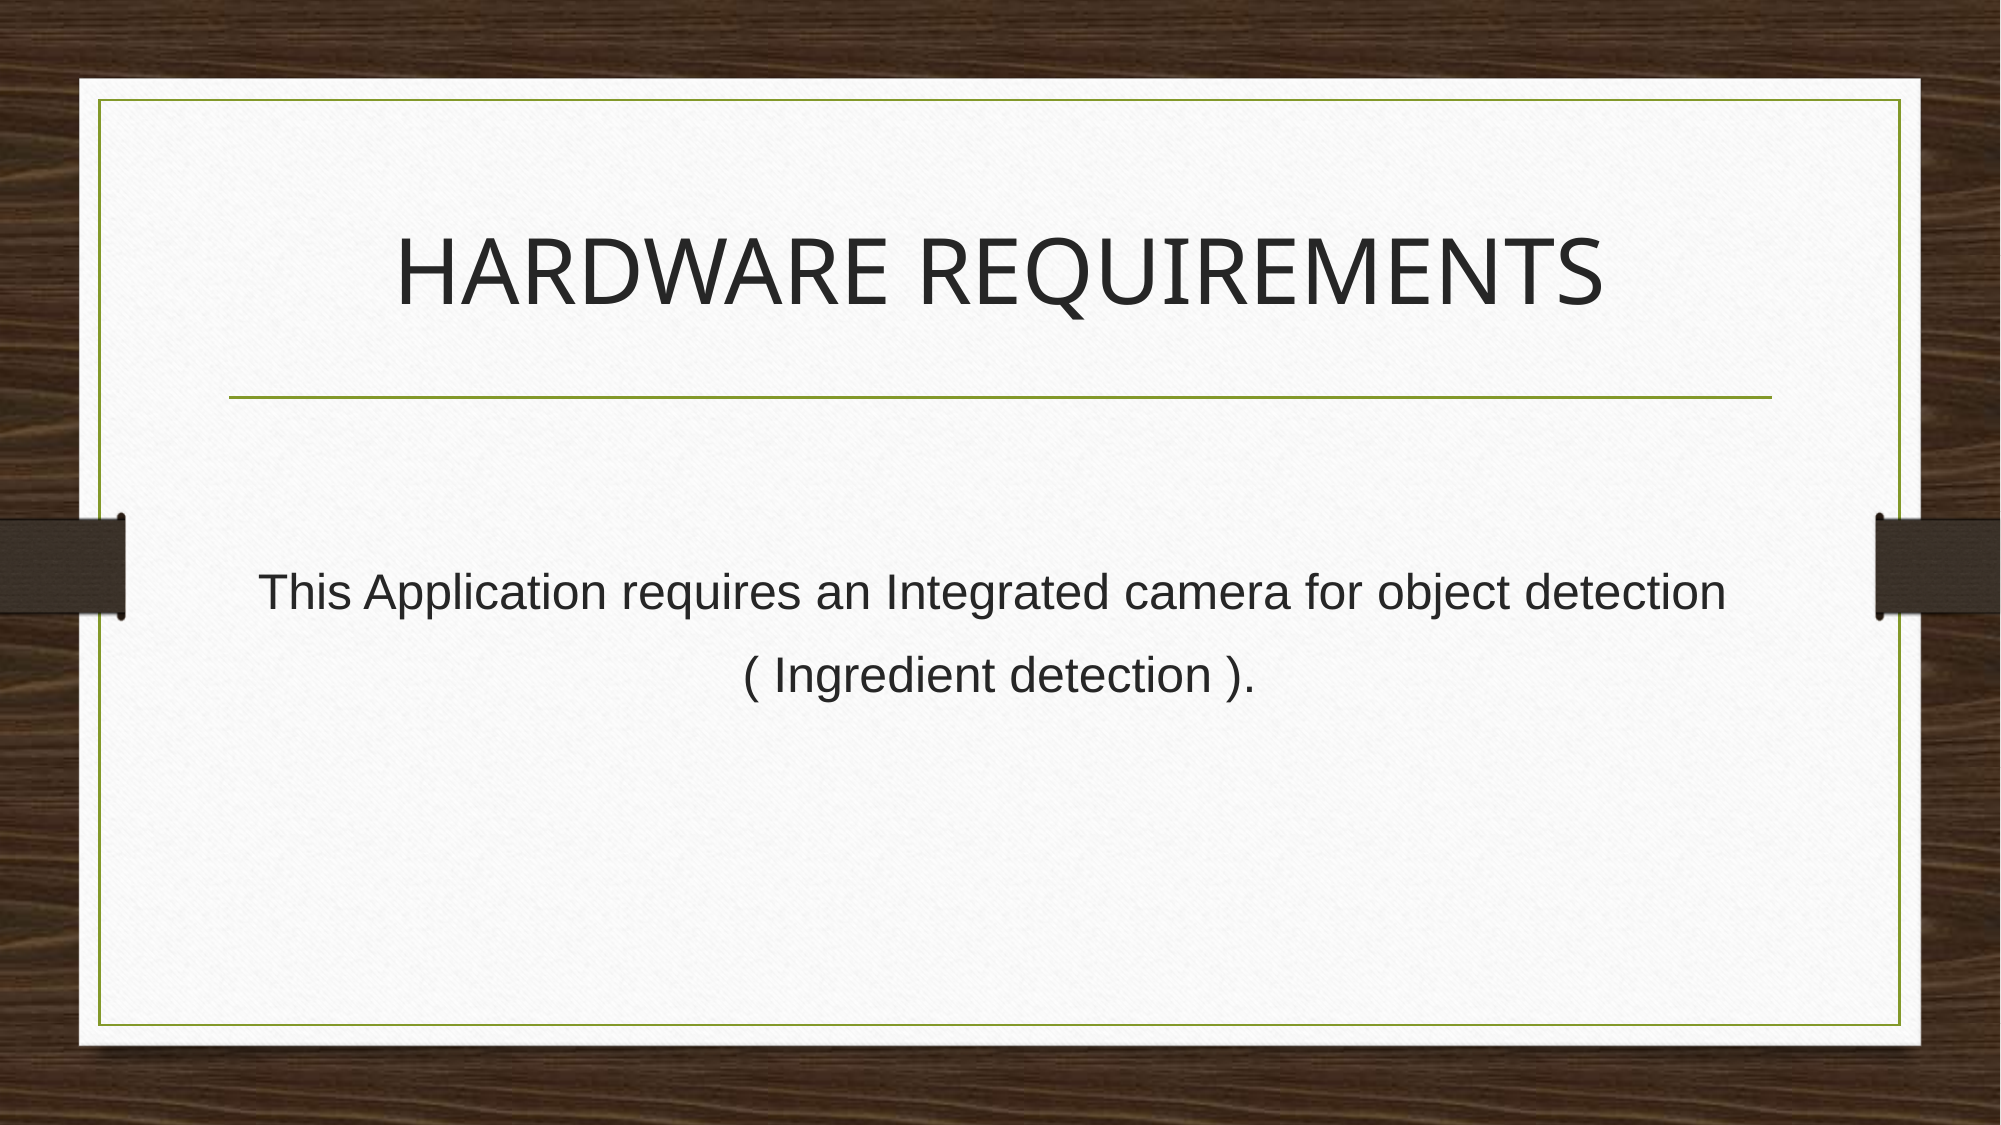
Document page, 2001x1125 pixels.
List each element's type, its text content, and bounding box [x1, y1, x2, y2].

picture [0, 0, 2001, 1125]
list This Application requires an Integrated camera for object detection ( Ingredient detection ). [212, 419, 1788, 964]
title HARDWARE REQUIREMENTS [212, 161, 1788, 375]
